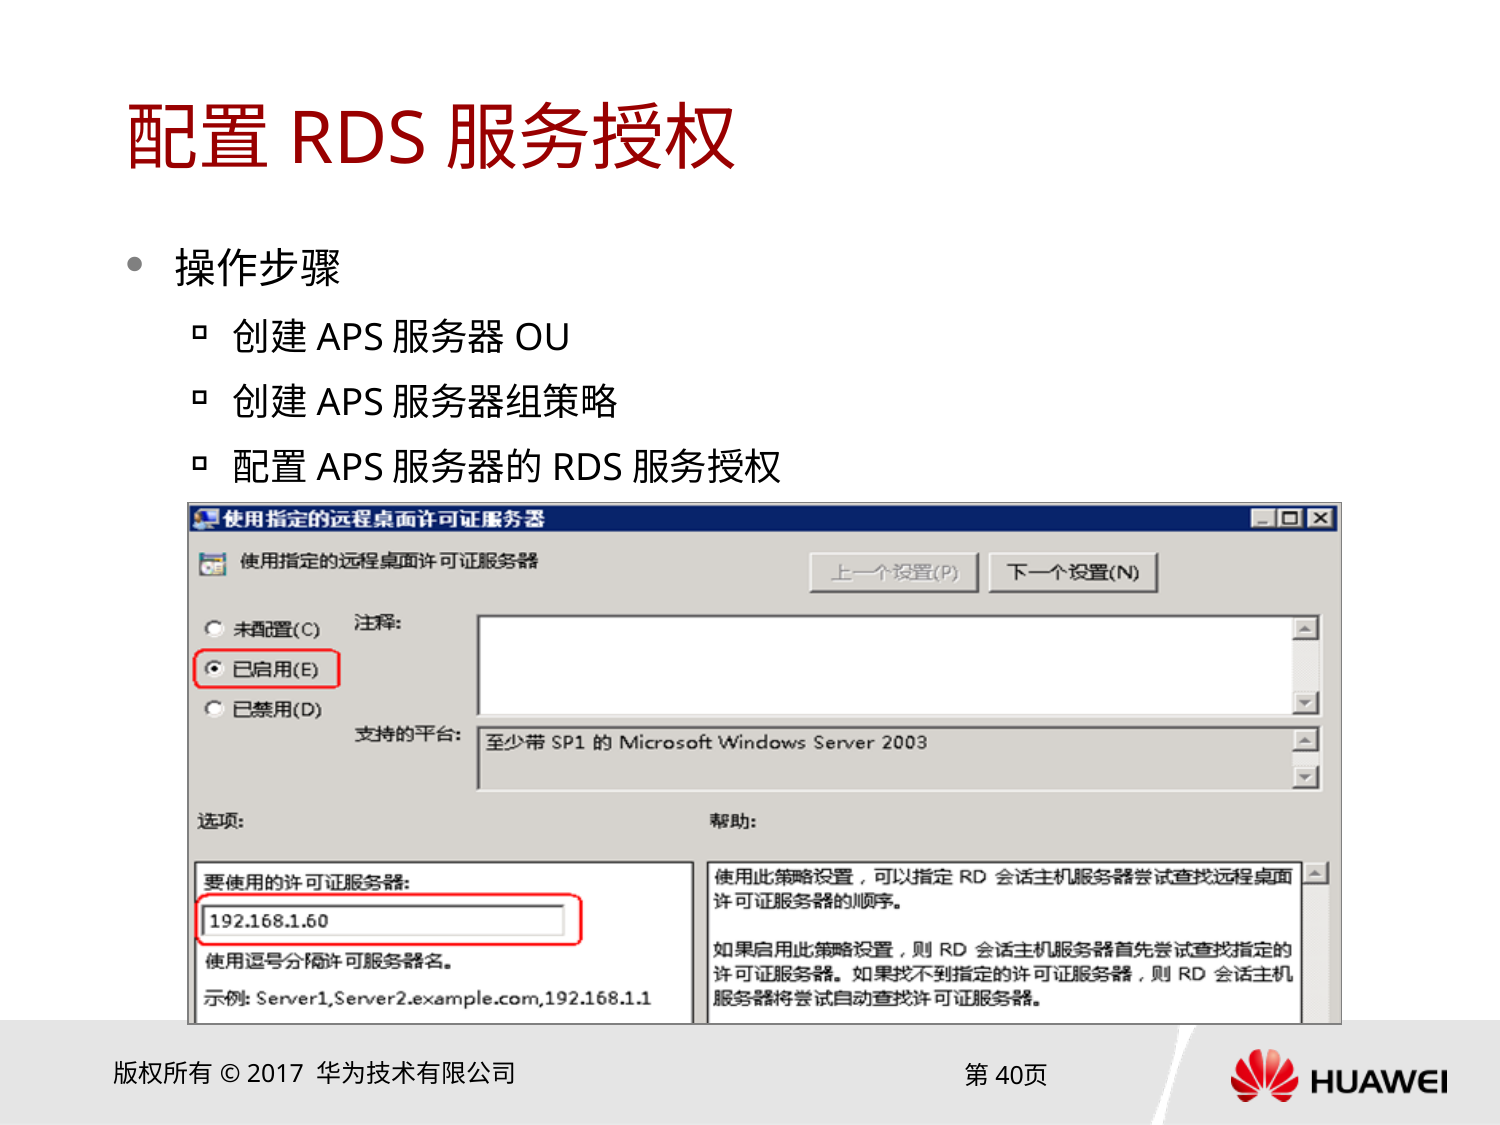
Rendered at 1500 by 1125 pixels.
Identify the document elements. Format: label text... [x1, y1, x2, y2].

picture [0, 1020, 1500, 1125]
picture [188, 503, 1341, 1024]
title 配置RDS服务授权 [111, 63, 1412, 207]
list 操作步骤 创建APS服务器OU 创建APS服务器组策略 配置APS服务器的RDS服务授权 [111, 225, 1412, 870]
